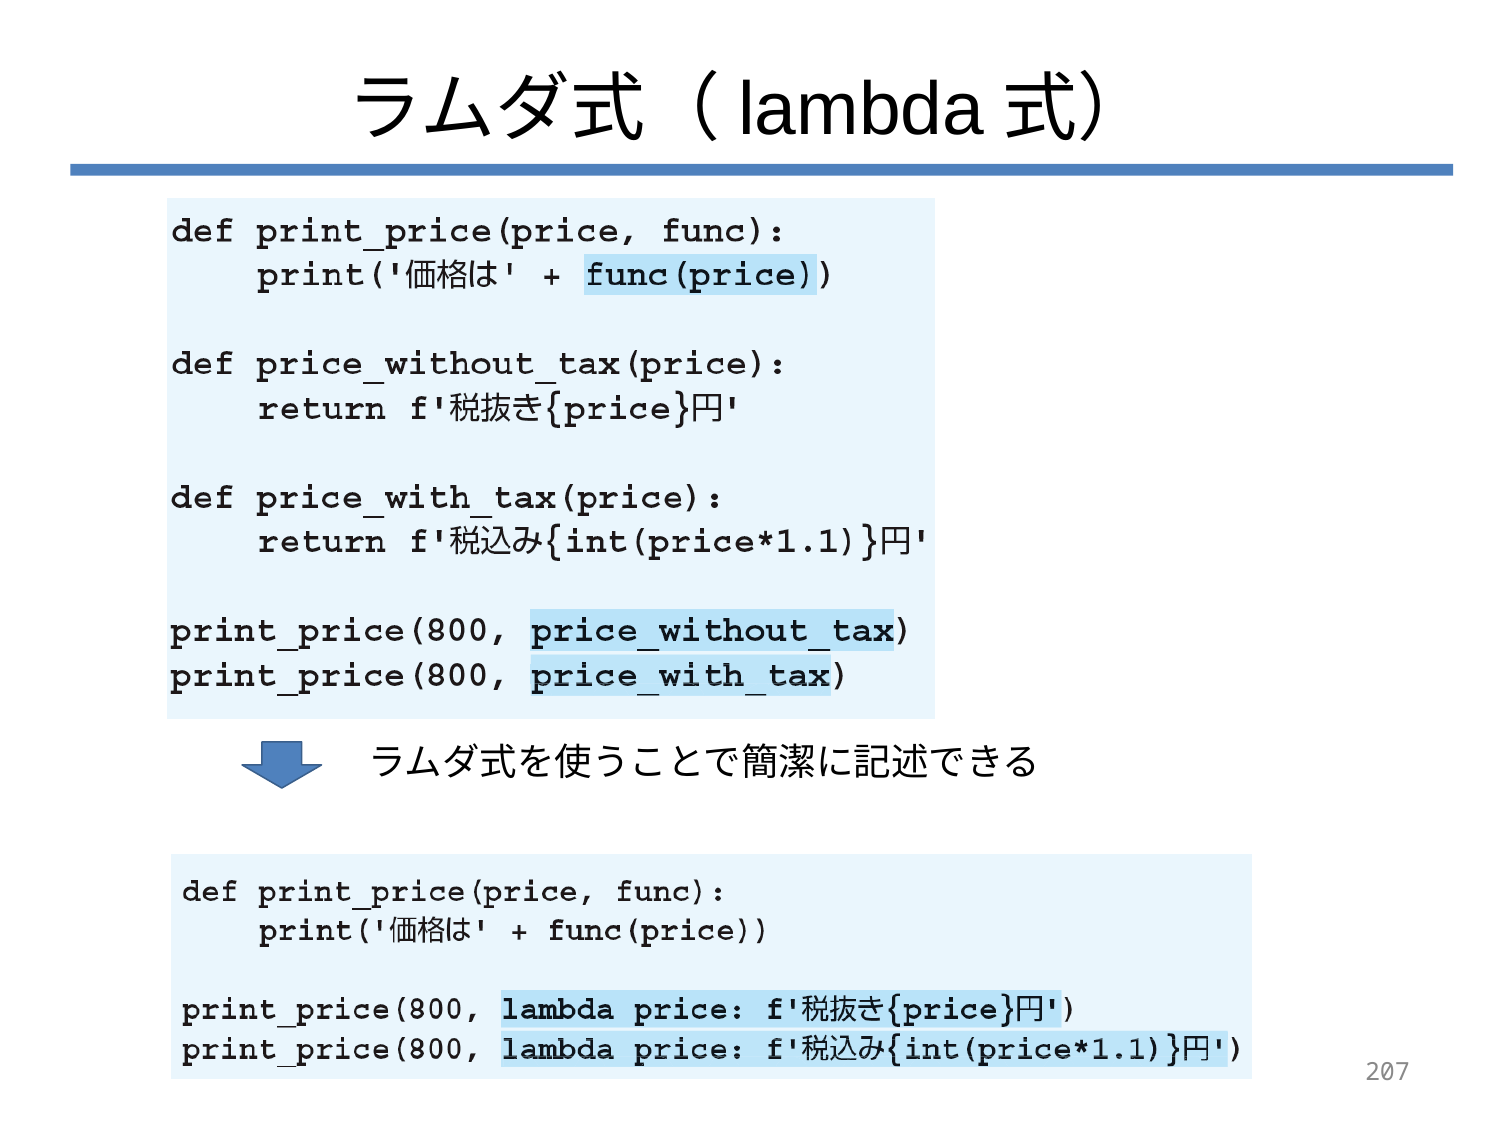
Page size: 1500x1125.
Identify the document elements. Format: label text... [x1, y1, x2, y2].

picture [167, 197, 935, 719]
slide_number 207 [1074, 1042, 1425, 1103]
text_box ラムダ式を使うことで簡潔に記述できる [353, 730, 1056, 791]
title ラムダ式（lambda式） [75, 45, 1425, 164]
text_box [240, 739, 324, 790]
picture [170, 854, 1252, 1080]
